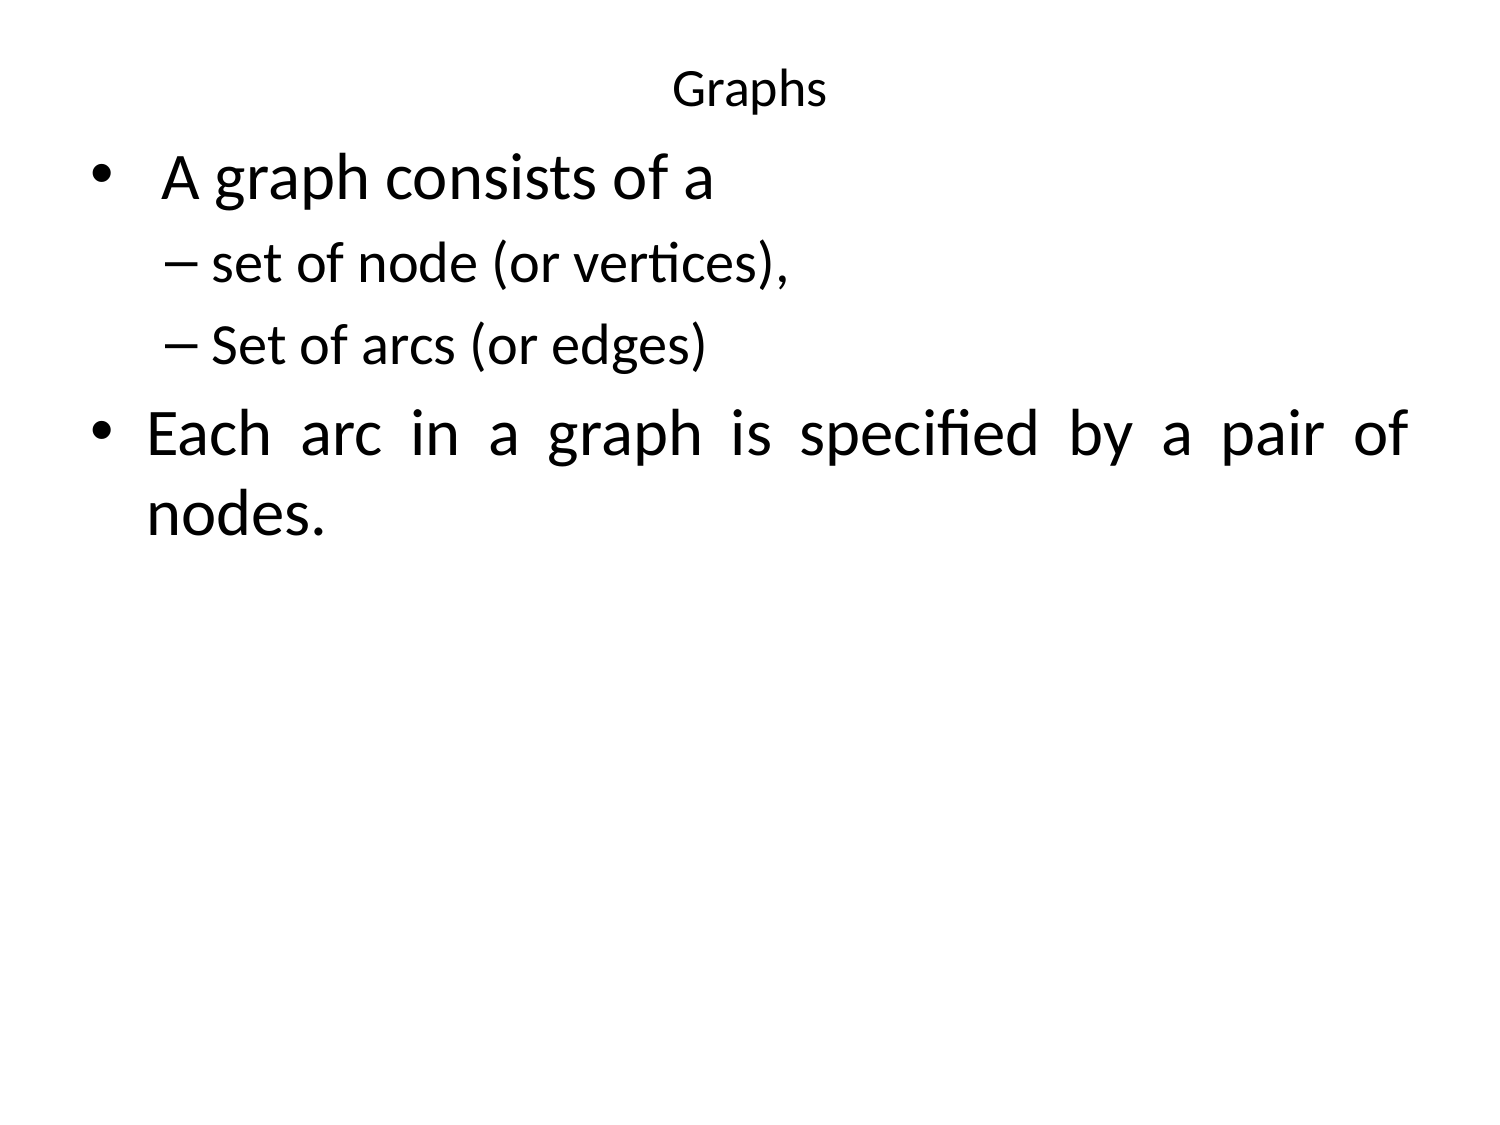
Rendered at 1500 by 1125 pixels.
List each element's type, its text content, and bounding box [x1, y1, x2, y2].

title Graphs [75, 45, 1425, 125]
list A graph consists of a set of node (or vertices), Set of arcs (or edges) Each arc in a graph is specified by a pair of nodes. [75, 125, 1425, 1005]
